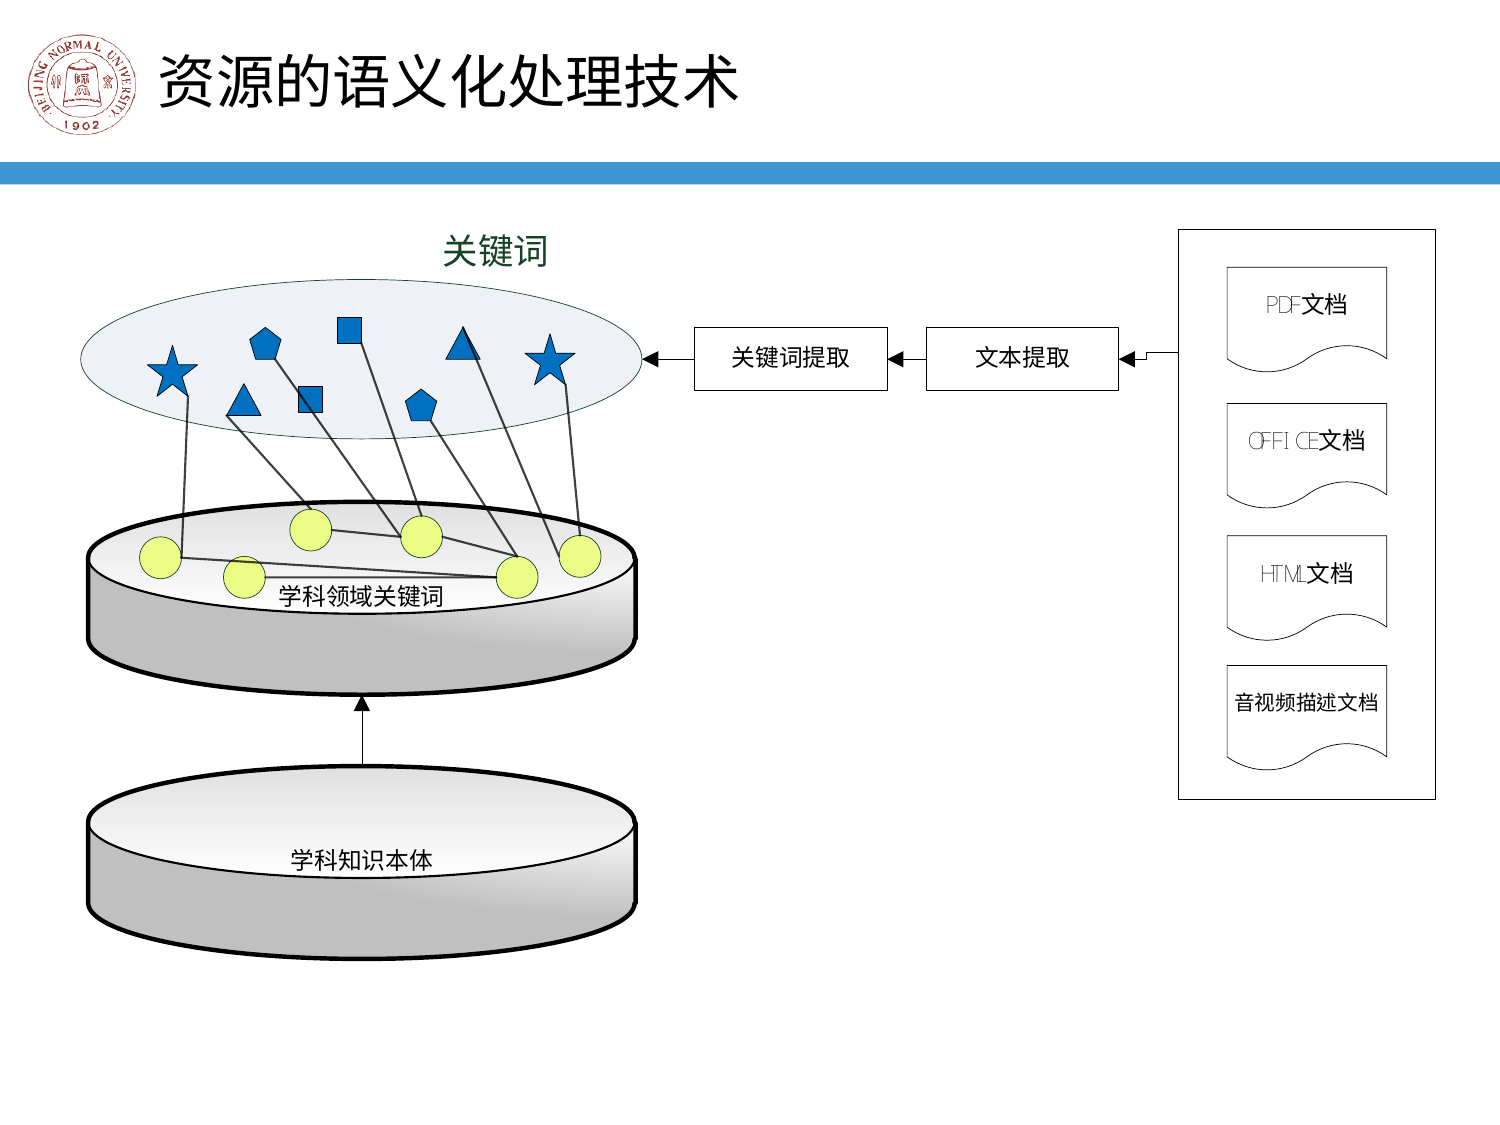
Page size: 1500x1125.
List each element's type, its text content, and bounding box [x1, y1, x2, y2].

text_box 资源的语义化处理技术 [143, 38, 756, 123]
picture [28, 34, 136, 135]
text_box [76, 207, 1441, 967]
